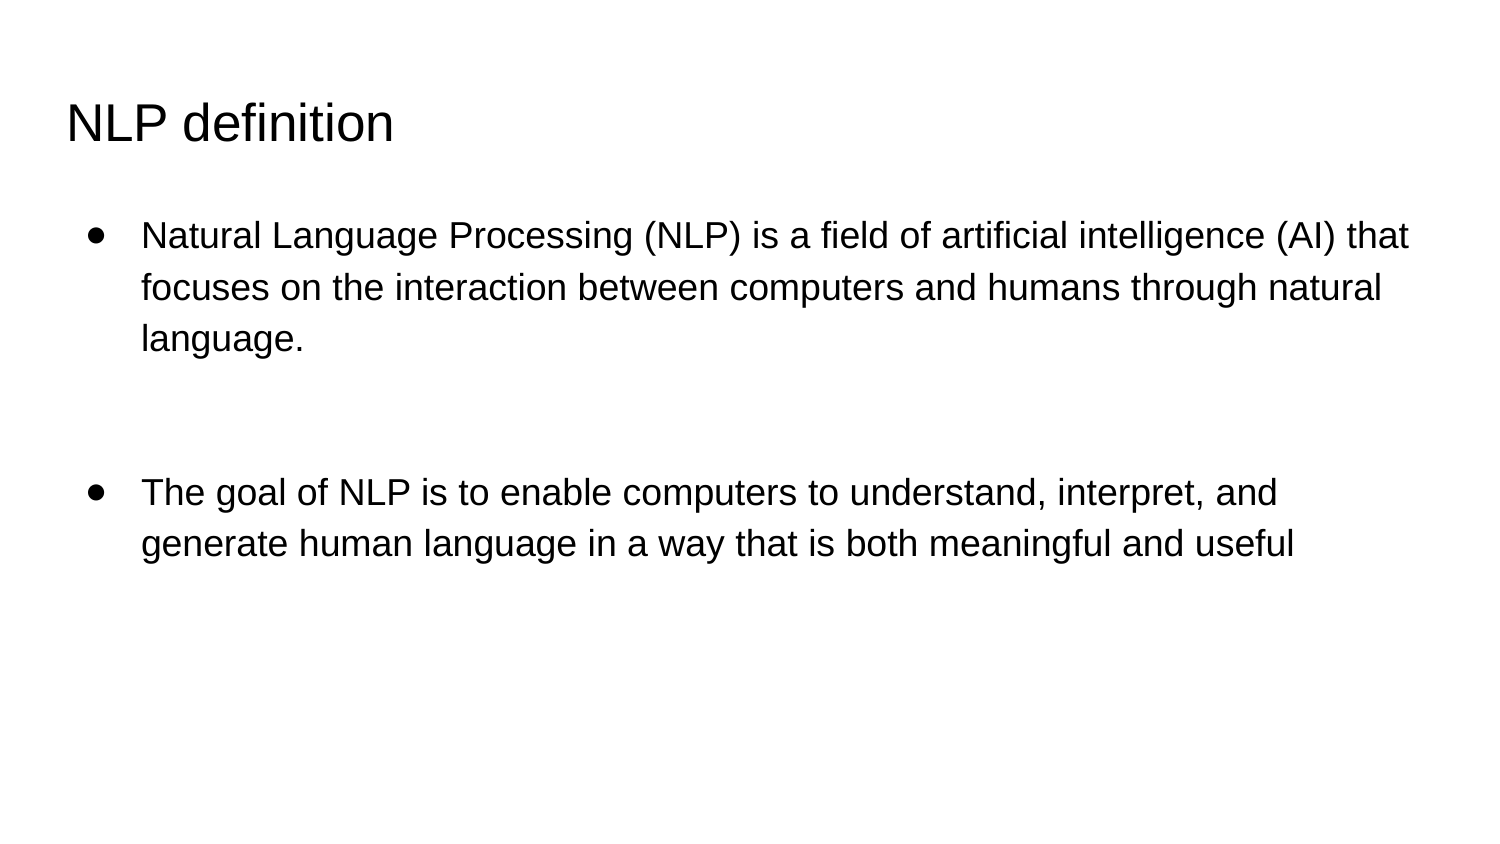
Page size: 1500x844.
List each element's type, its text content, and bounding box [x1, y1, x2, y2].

list Natural Language Processing (NLP) is a field of artificial intelligence (AI) that focuses on the interaction between computers and humans through natural language. The goal of NLP is to enable computers to understand, interpret, and generate human language in a way that is both meaningful and useful [51, 189, 1449, 750]
title NLP definition [51, 72, 1449, 167]
